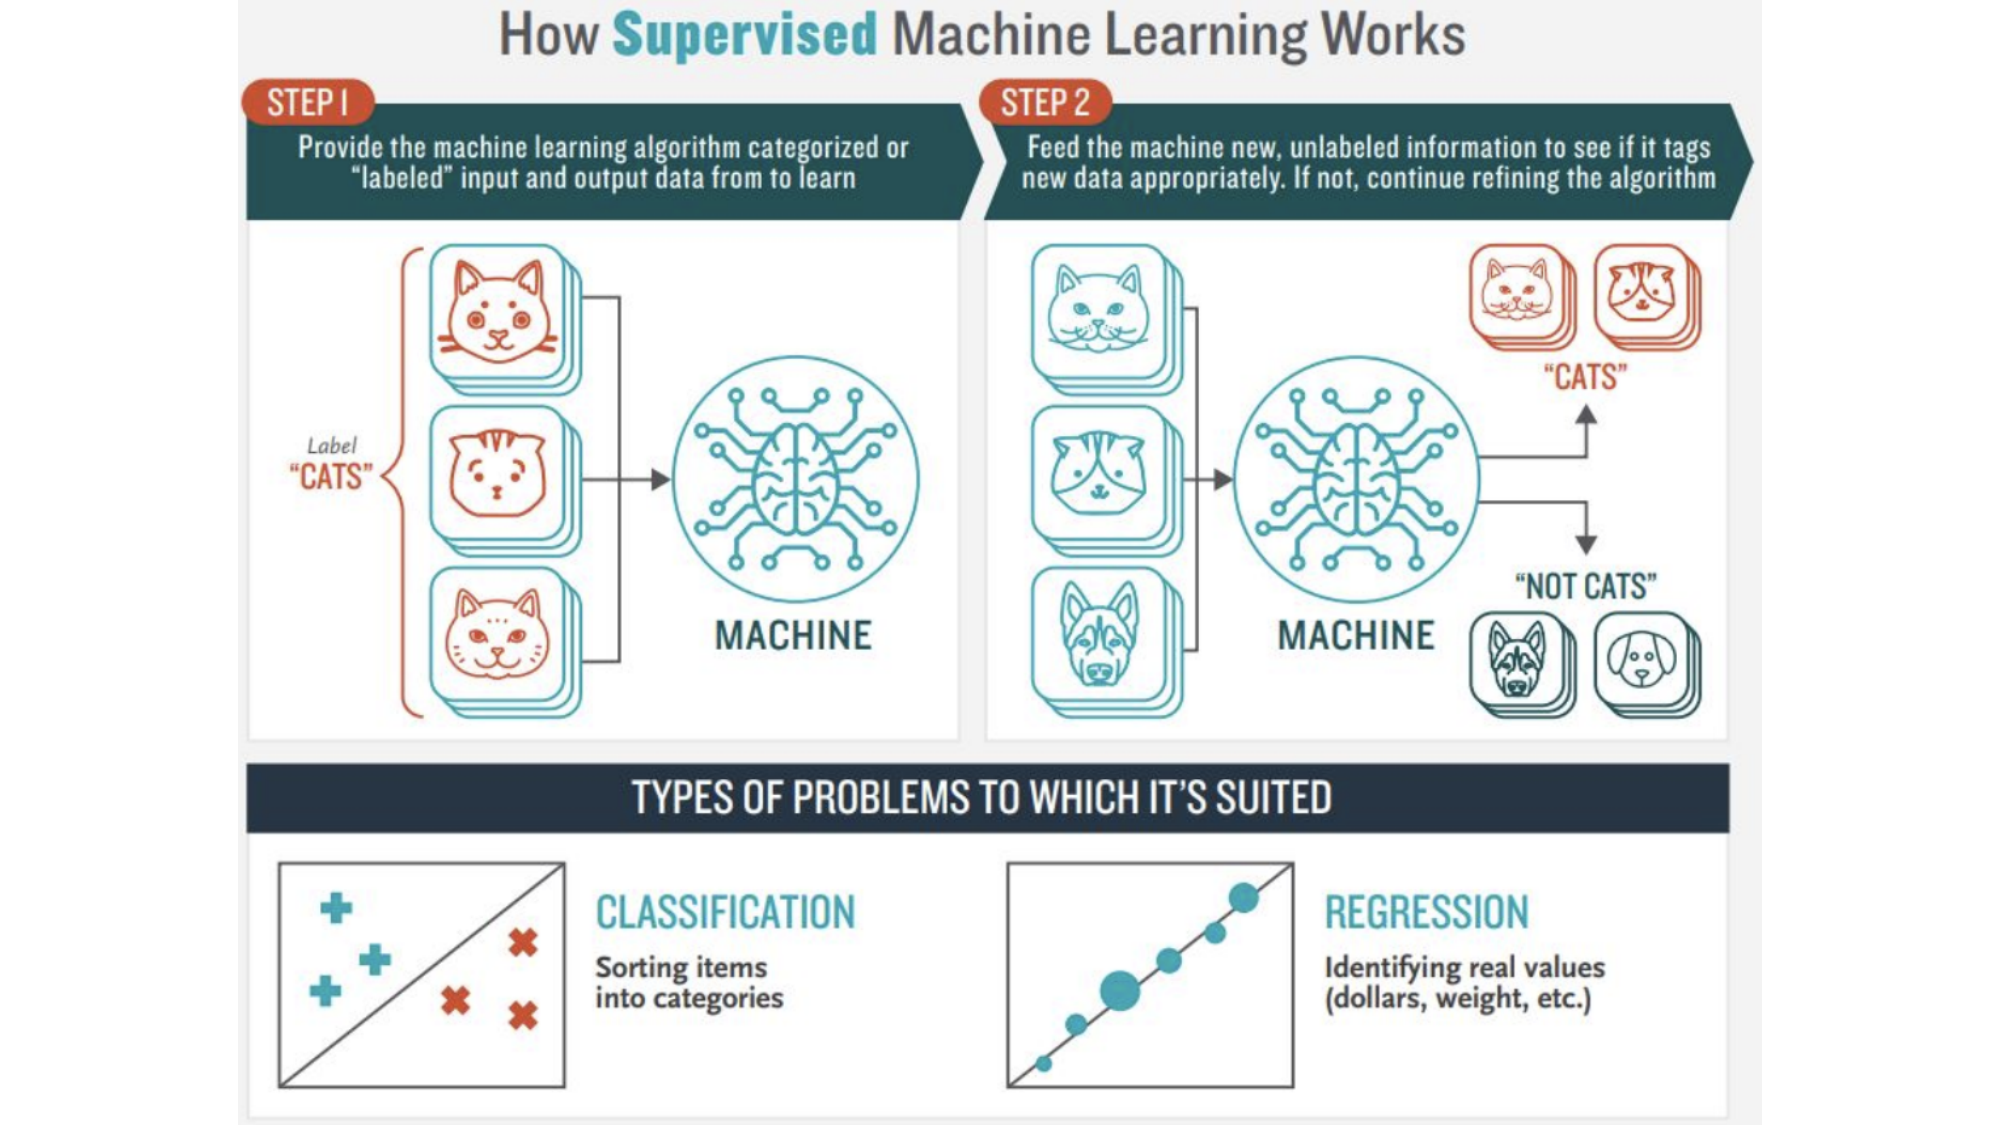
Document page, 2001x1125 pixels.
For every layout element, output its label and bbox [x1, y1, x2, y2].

picture [238, 0, 1762, 1125]
